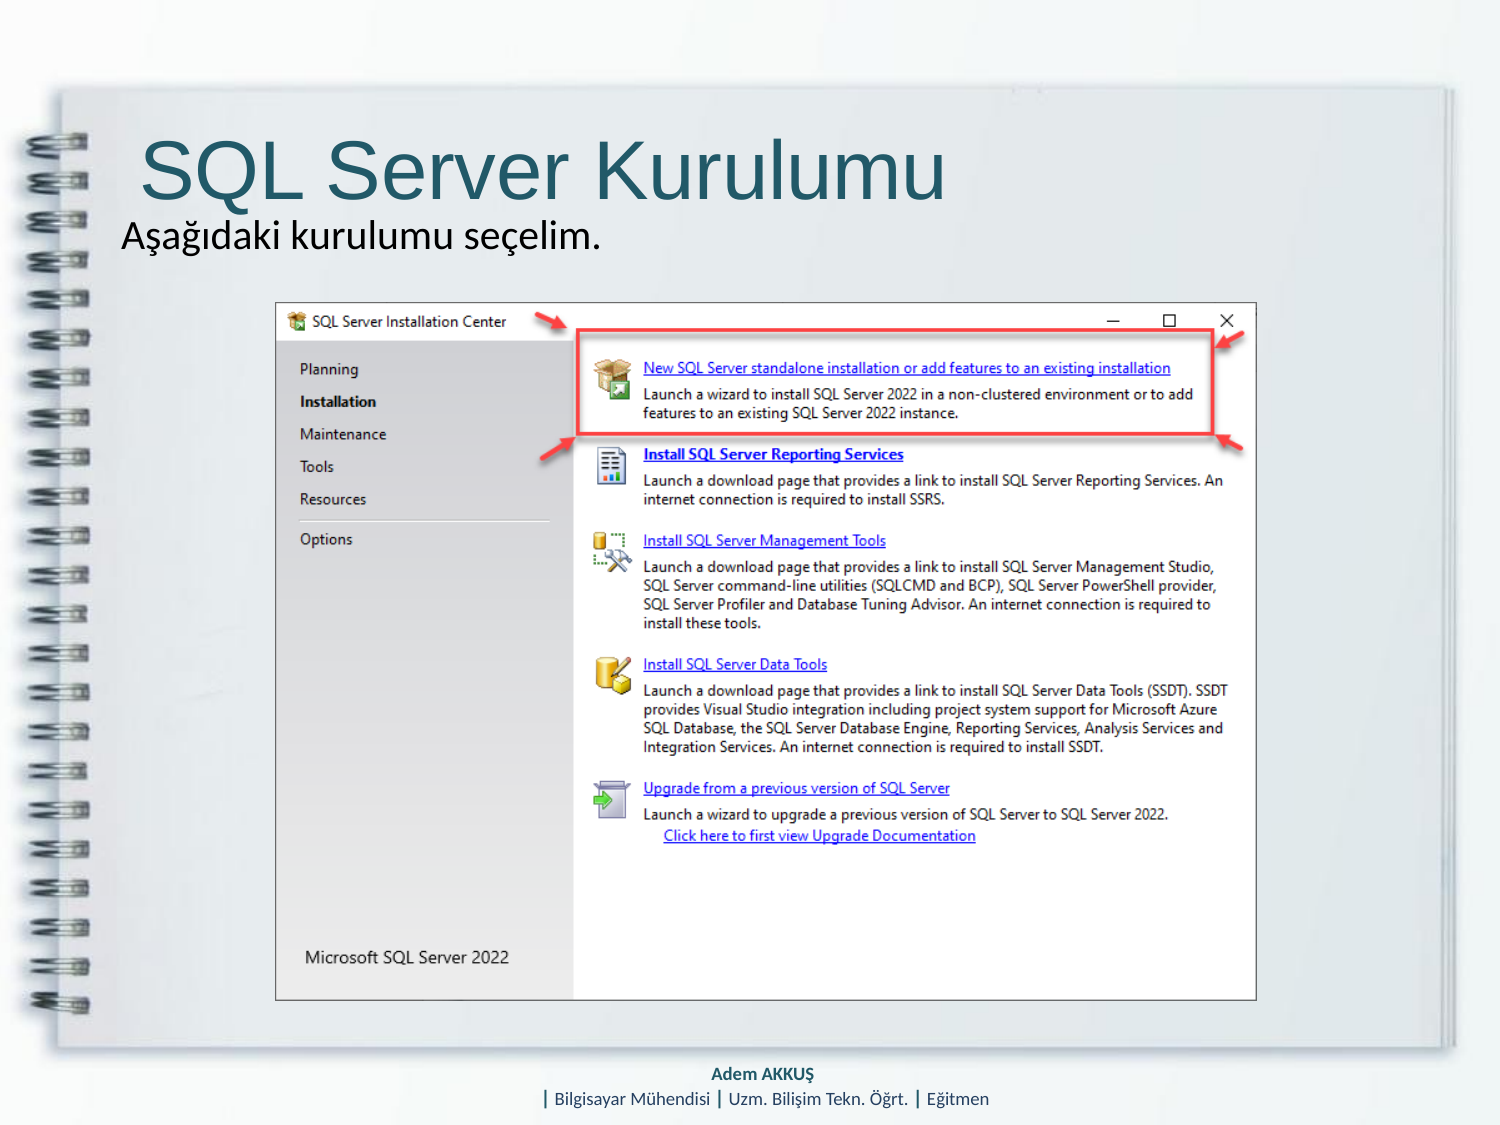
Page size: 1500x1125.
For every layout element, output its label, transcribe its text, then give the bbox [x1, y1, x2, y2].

title SQL Server Kurulumu [137, 113, 1363, 200]
footer Adem AKKUŞ | Bilgisayar Mühendisi | Uzm. Bilişim Tekn. Öğrt. | Eğitmen [450, 1061, 1080, 1110]
picture [0, 0, 1500, 1125]
text_box Aşağıdaki kurulumu seçelim. [106, 200, 1394, 365]
